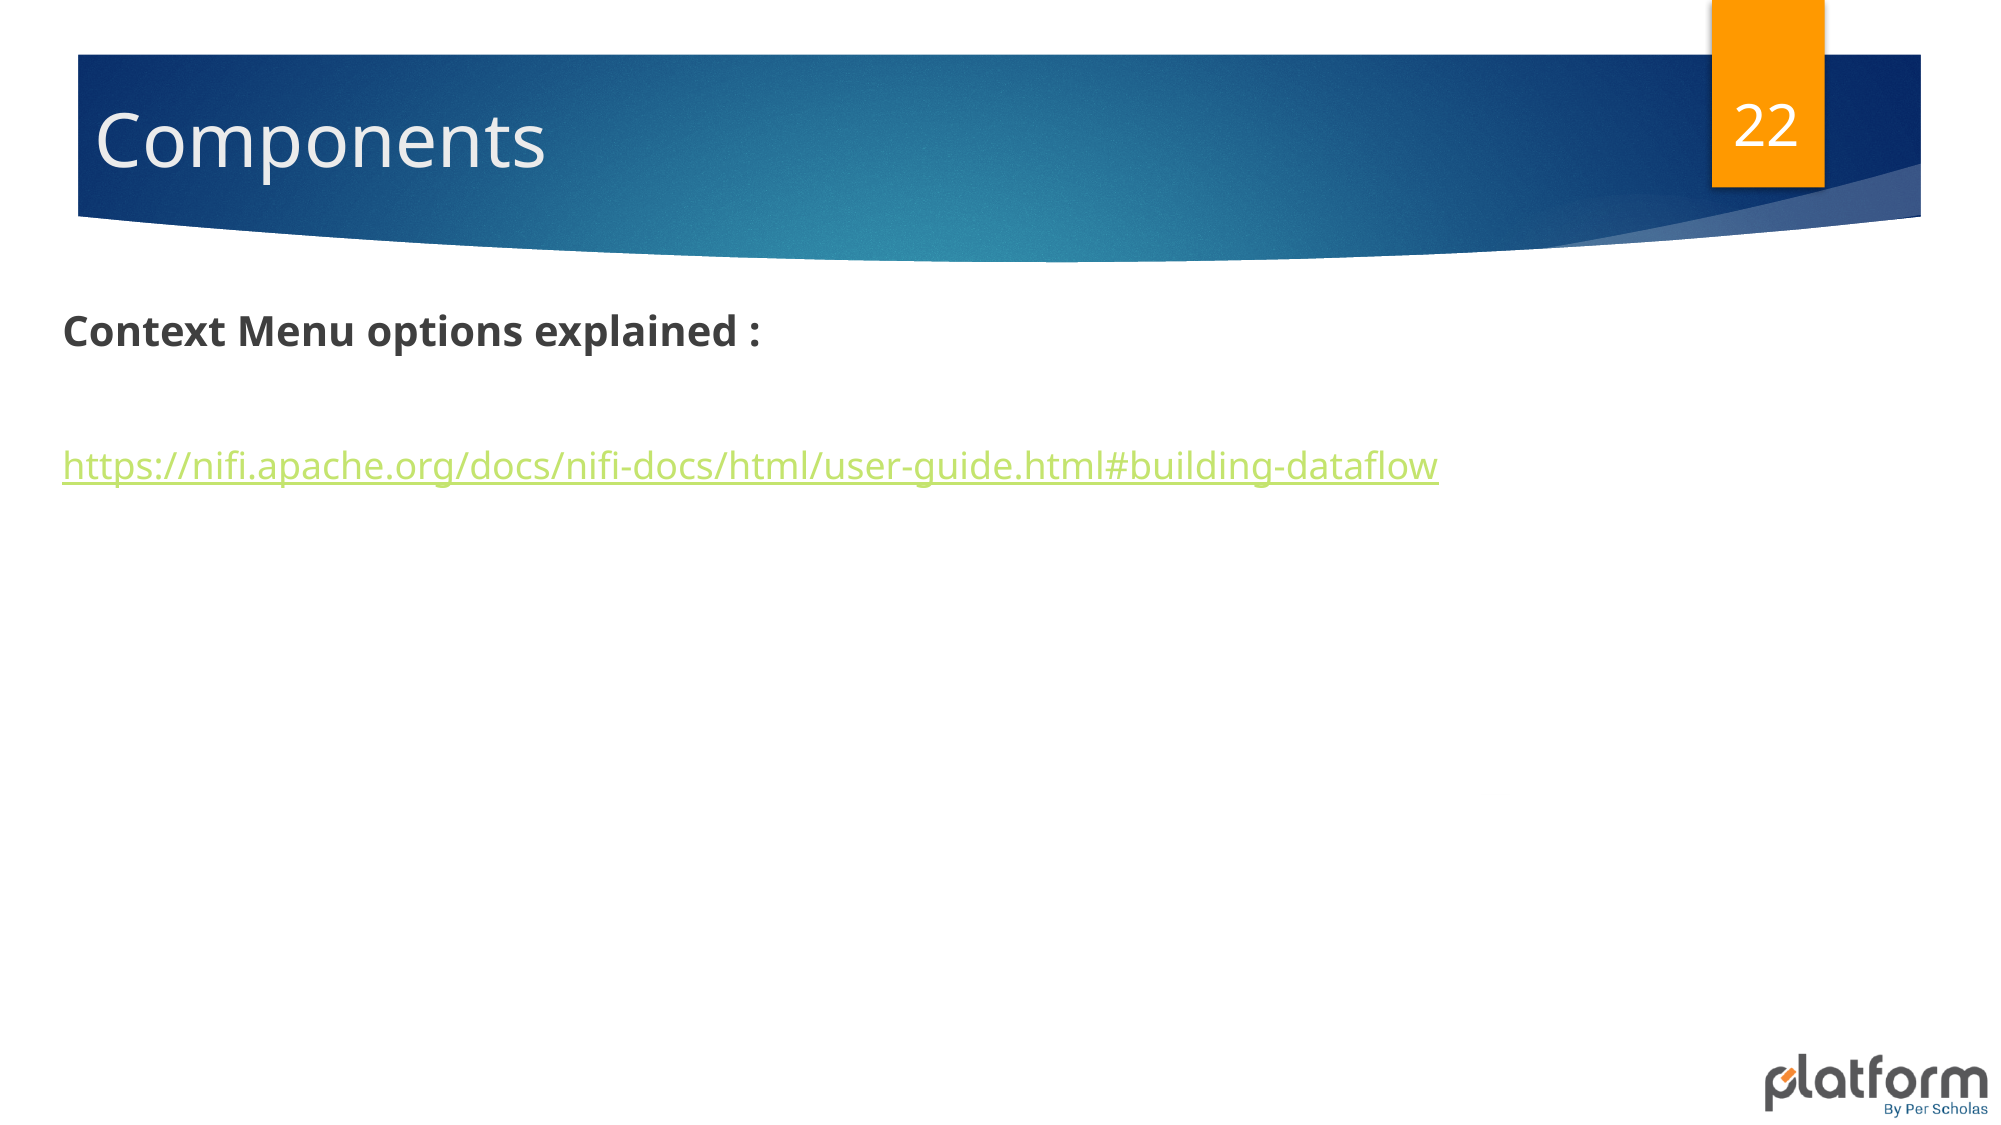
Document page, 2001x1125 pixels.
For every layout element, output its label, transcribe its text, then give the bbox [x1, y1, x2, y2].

picture [79, 55, 1920, 262]
title Components [79, 79, 1518, 196]
slide_number 22 [1698, 48, 1836, 175]
list Context Menu options explained : https://nifi.apache.org/docs/nifi-docs/html/user-guide.html#building-dataflow [24, 290, 2000, 1125]
text_box [1546, 210, 1769, 248]
